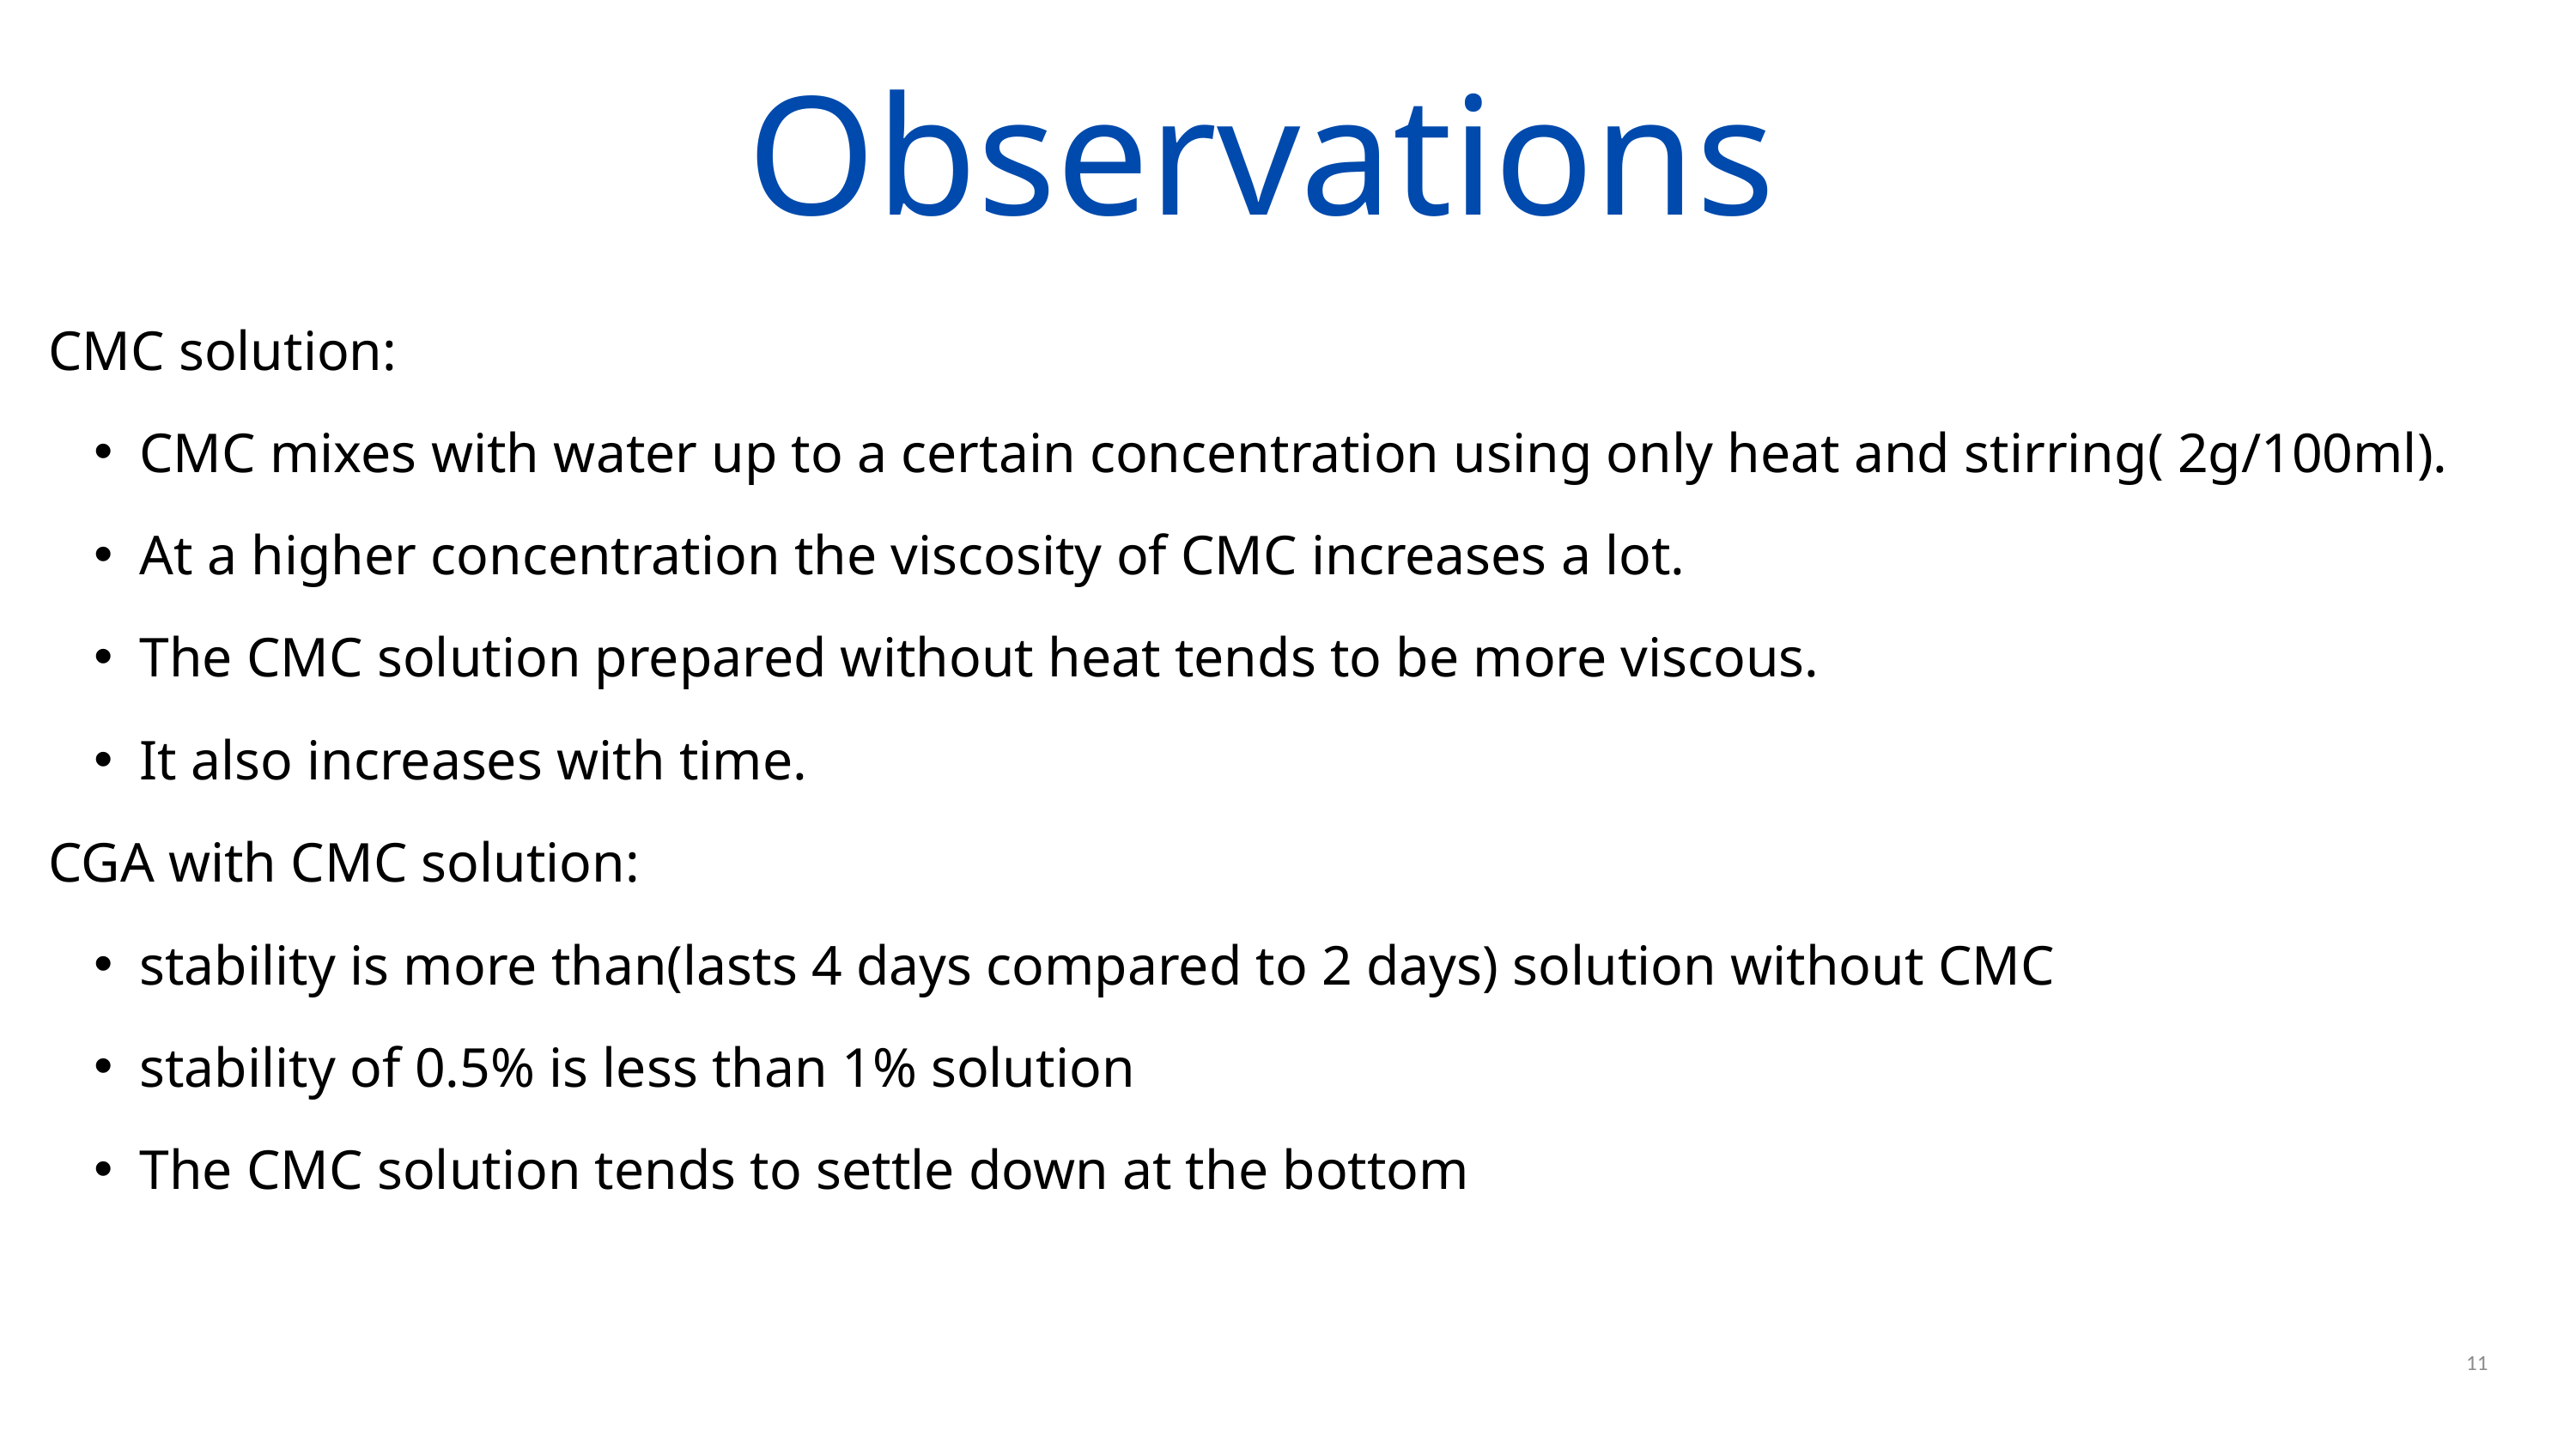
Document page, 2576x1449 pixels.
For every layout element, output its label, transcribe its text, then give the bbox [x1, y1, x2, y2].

slide_number 11 [2200, 1336, 2501, 1388]
text_box CMC solution: CMC mixes with water up to a certain concentration using only heat and stirring( 2g/100ml). At a higher concentration the viscosity of CMC increases a lot. The CMC solution prepared without heat tends to be more viscous. It also increases with time. CGA with CMC solution: stability is more than(lasts 4 days compared to 2 days) solution without CMC stability of 0.5% is less than 1% solution The CMC solution tends to settle down at the bottom [48, 278, 2576, 1303]
text_box Observations [693, 17, 1831, 248]
